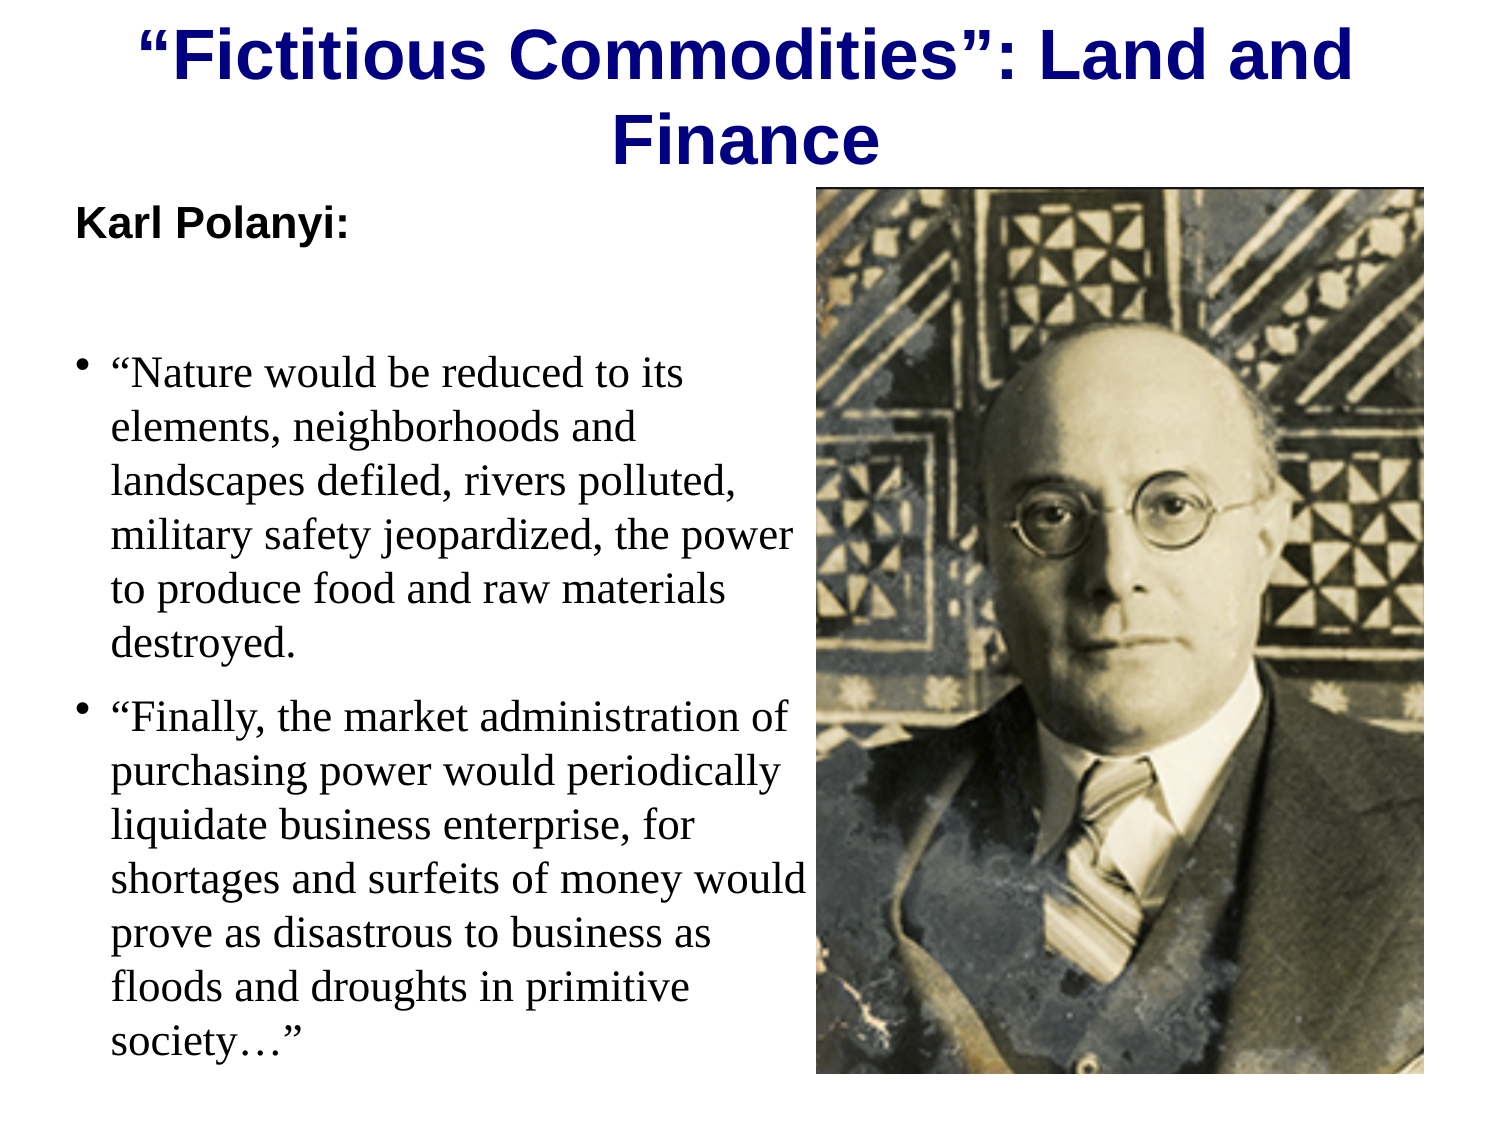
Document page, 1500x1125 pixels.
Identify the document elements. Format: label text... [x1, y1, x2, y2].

title “Fictitious Commodities”: Land and Finance [68, 0, 1424, 188]
picture [816, 187, 1424, 1074]
text_box Karl Polanyi: “Nature would be reduced to its elements, neighborhoods and landscapes de­filed, rivers polluted, military safety jeopardized, the power to pro­duce food and raw materials destroyed. “Finally, the market adminis­tration of purchasing power would periodically liquidate business enterprise, for shortages and surfeits of money would prove as disas­trous to business as floods and droughts in primitive society…” [69, 187, 816, 1074]
